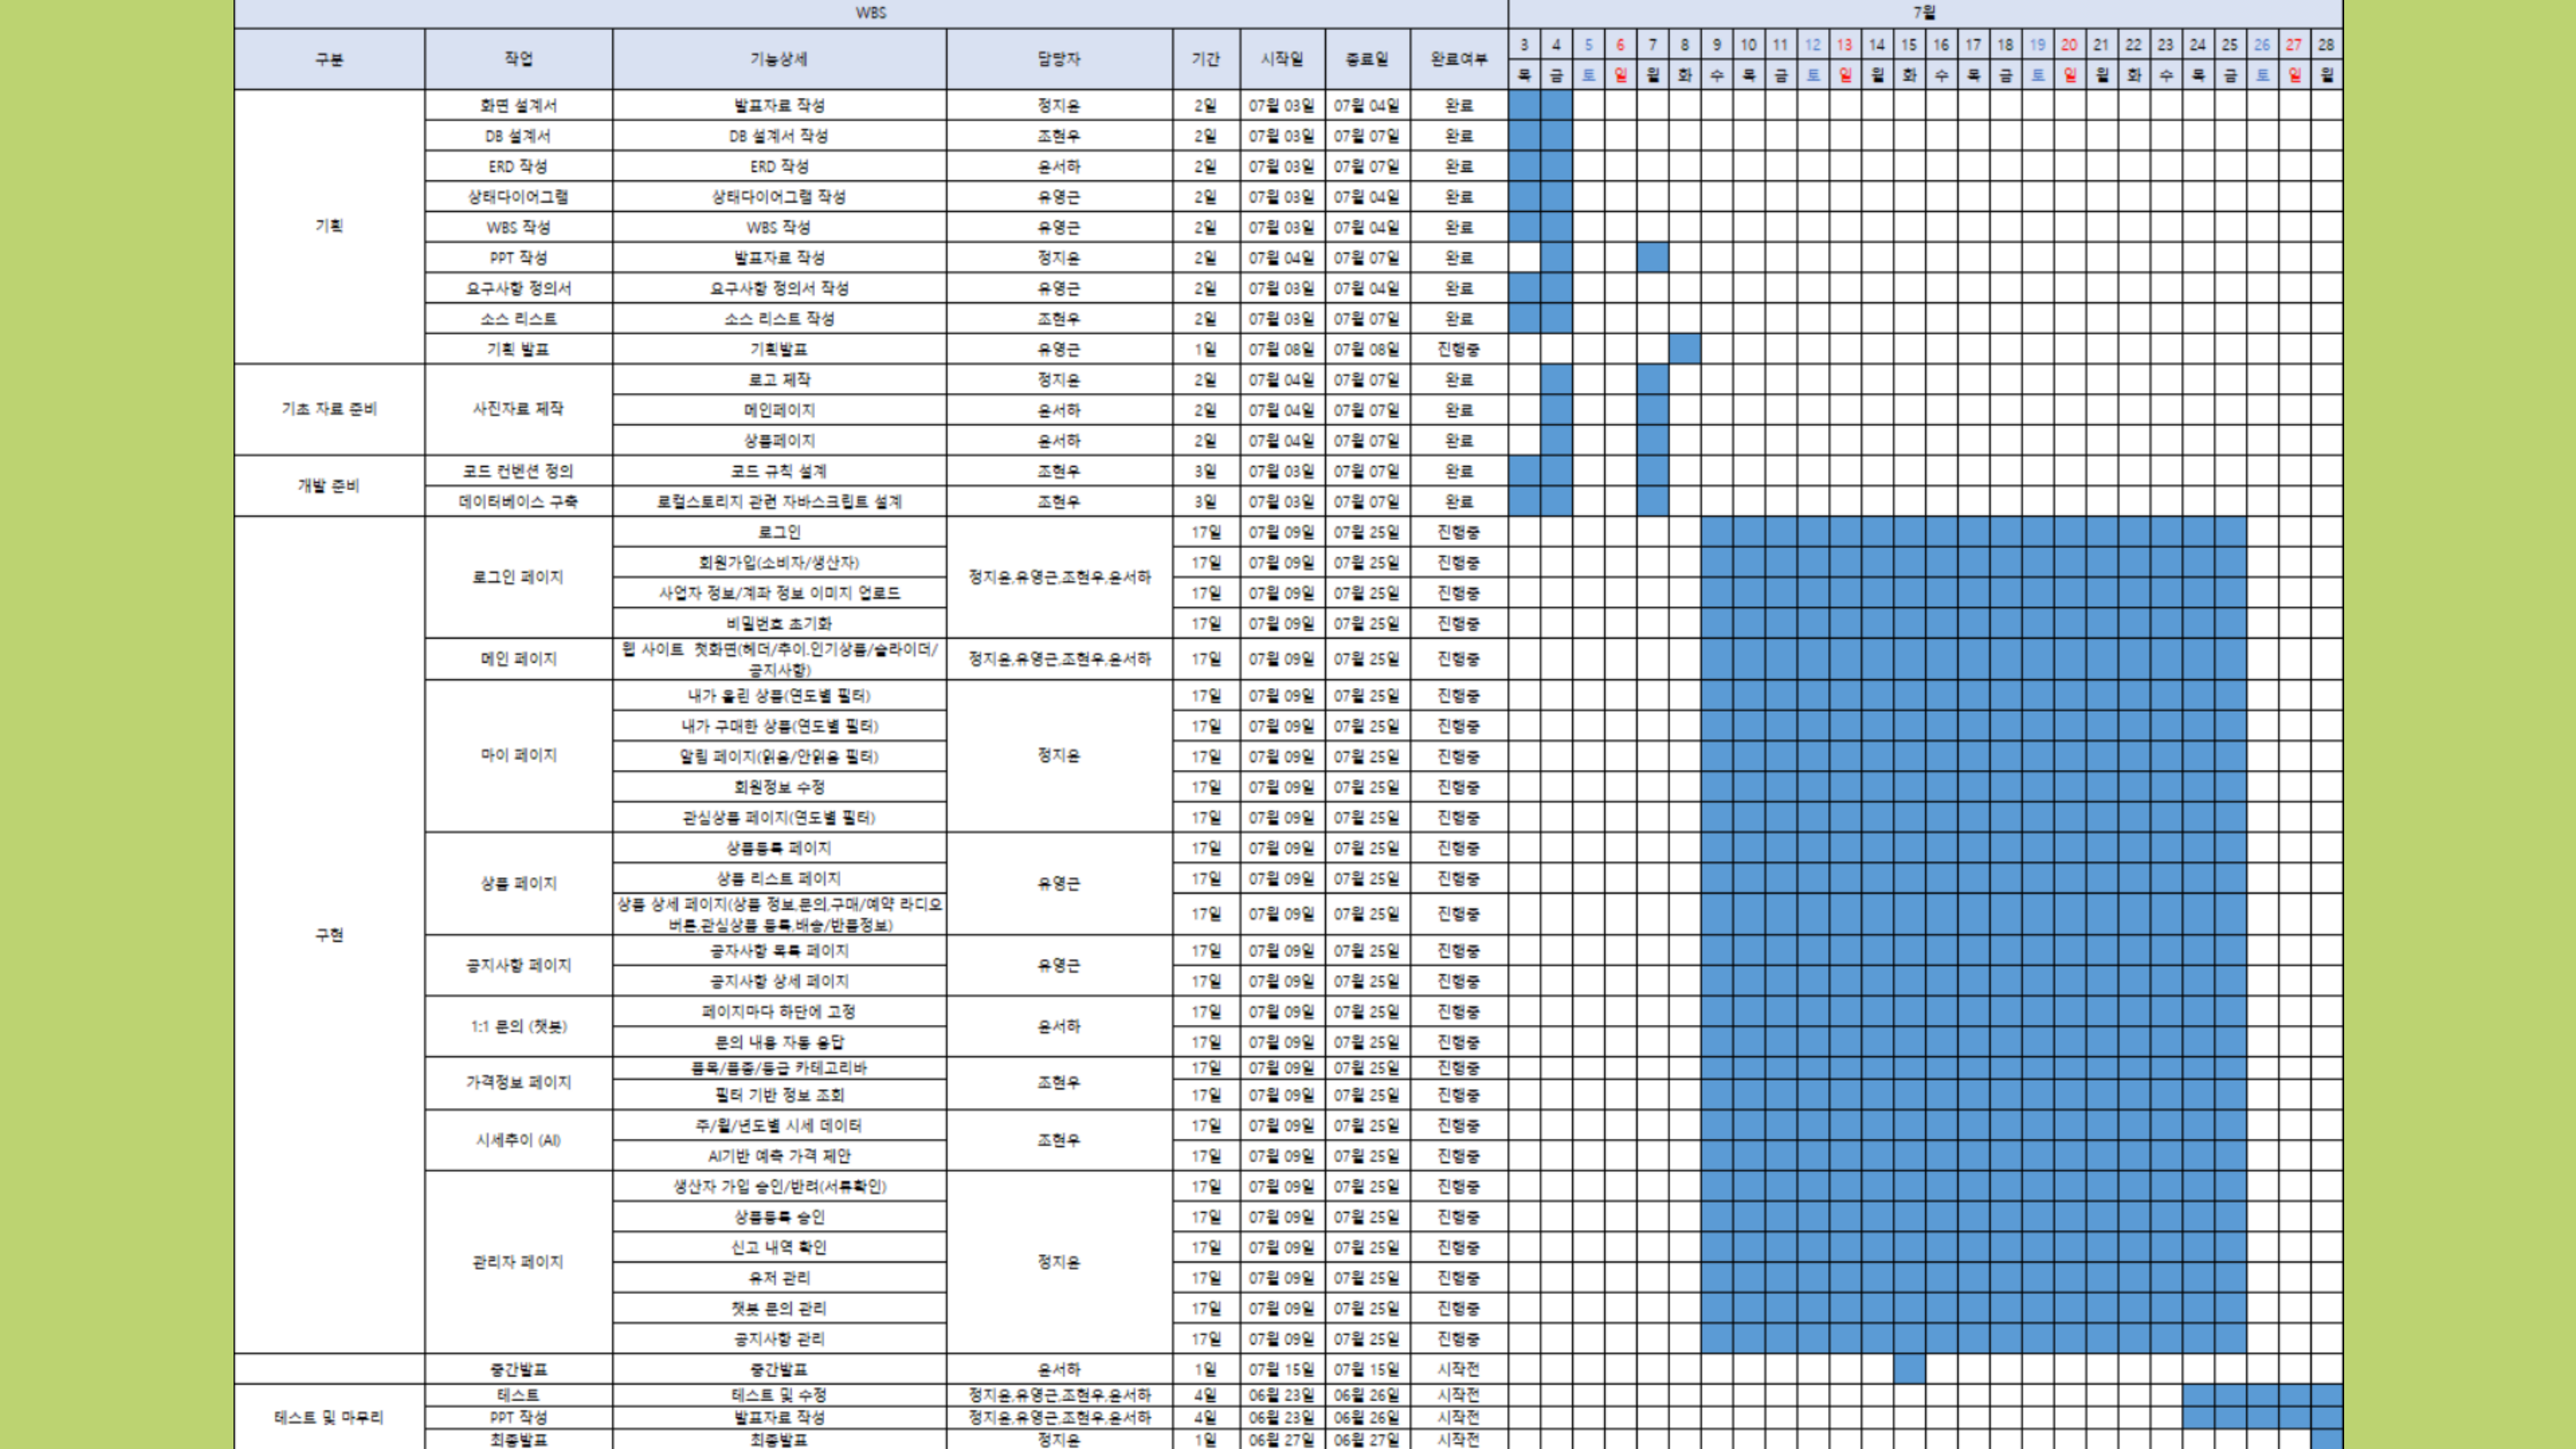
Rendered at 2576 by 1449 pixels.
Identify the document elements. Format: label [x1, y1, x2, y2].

picture [234, 0, 2344, 1449]
